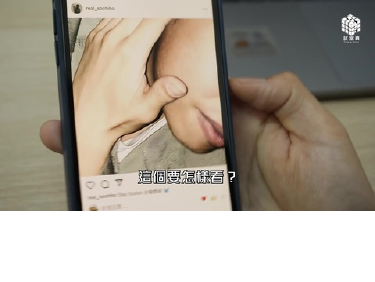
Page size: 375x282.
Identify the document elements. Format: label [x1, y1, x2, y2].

picture [0, 0, 375, 212]
